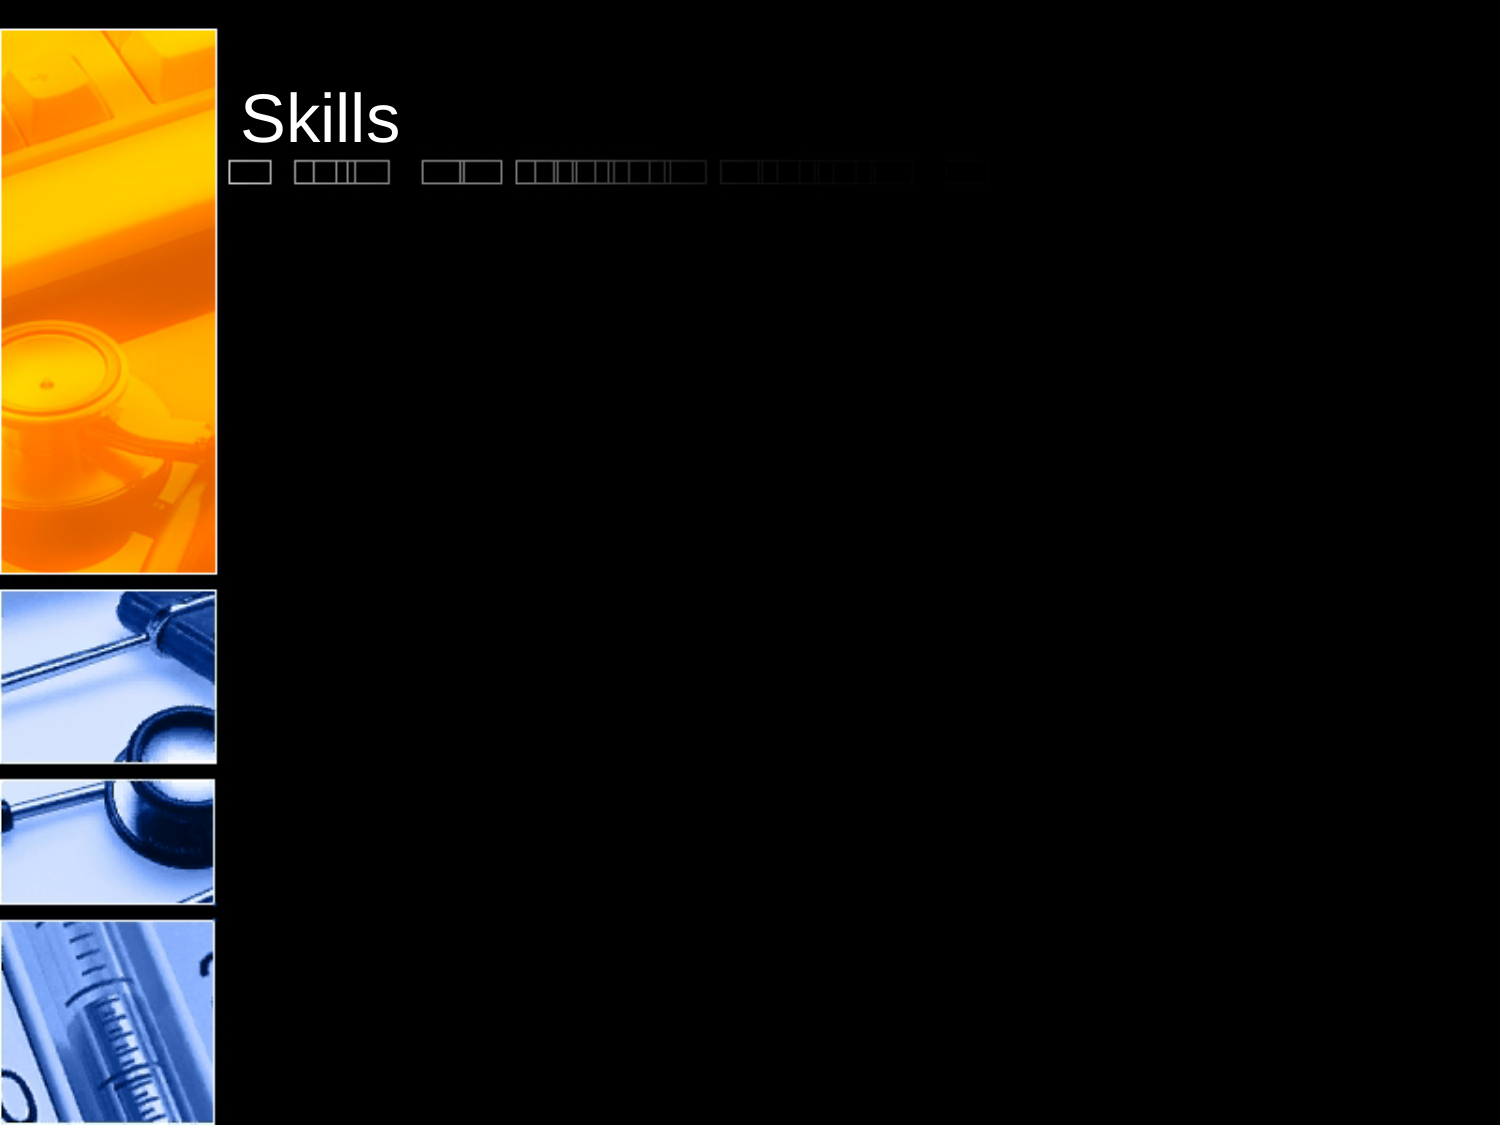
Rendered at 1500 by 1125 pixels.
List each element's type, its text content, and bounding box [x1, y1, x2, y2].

title Skills [225, 32, 1463, 198]
picture [0, 0, 1500, 1125]
